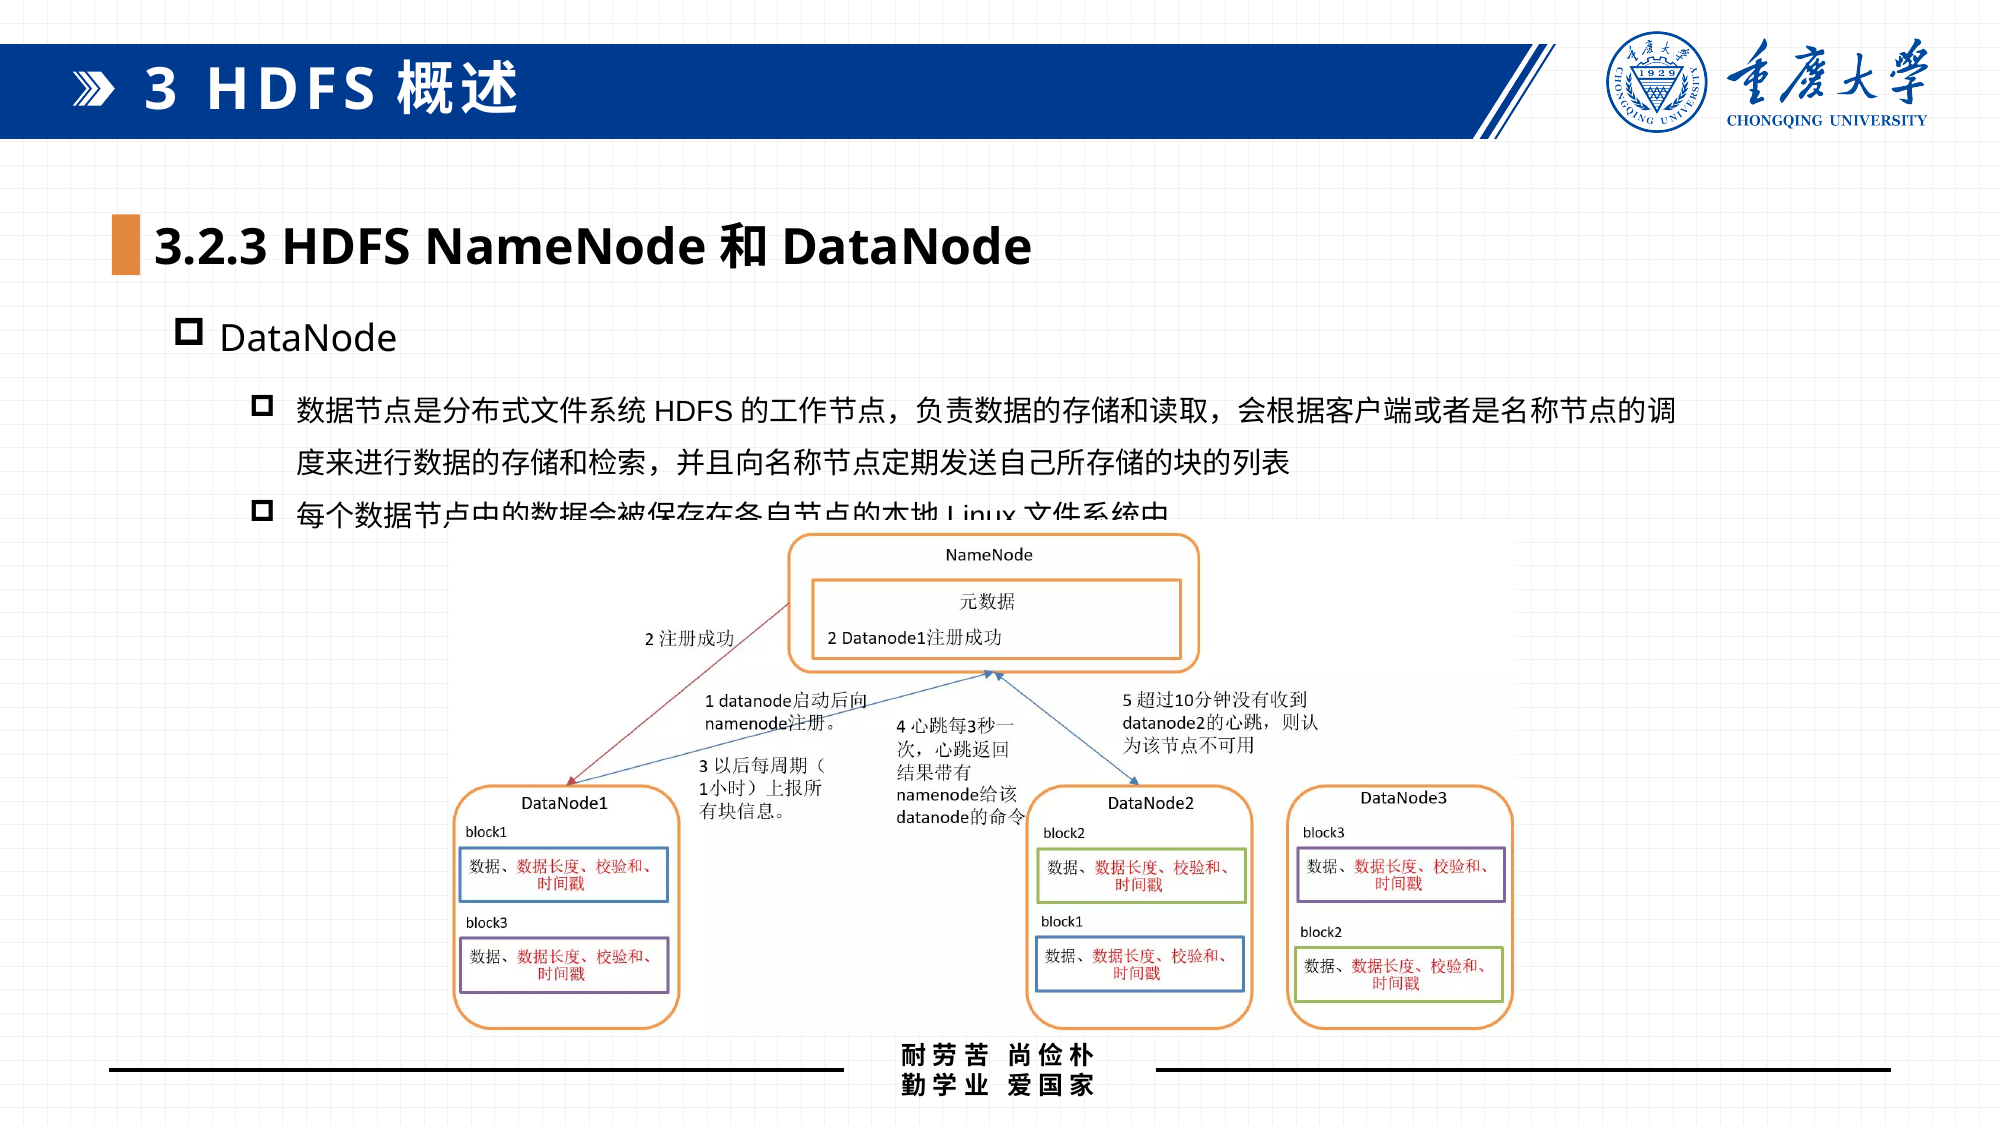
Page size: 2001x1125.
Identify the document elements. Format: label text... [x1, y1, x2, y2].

list 3 HDFS概述 [108, 51, 1356, 136]
list 3.2.3 HDFS NameNode和DataNode [139, 213, 1891, 275]
text_box DataNode [157, 306, 413, 367]
text_box 数据节点是分布式文件系统HDFS的工作节点，负责数据的存储和读取，会根据客户端或者是名称节点的调度来进行数据的存储和检索，并且向名称节点定期发送自己所存储的块的列表 每个数据节点中的数据会被保存在各自节点的本地Linux文件系统中 [234, 367, 1702, 585]
picture [1606, 31, 1928, 133]
picture [450, 520, 1516, 1035]
